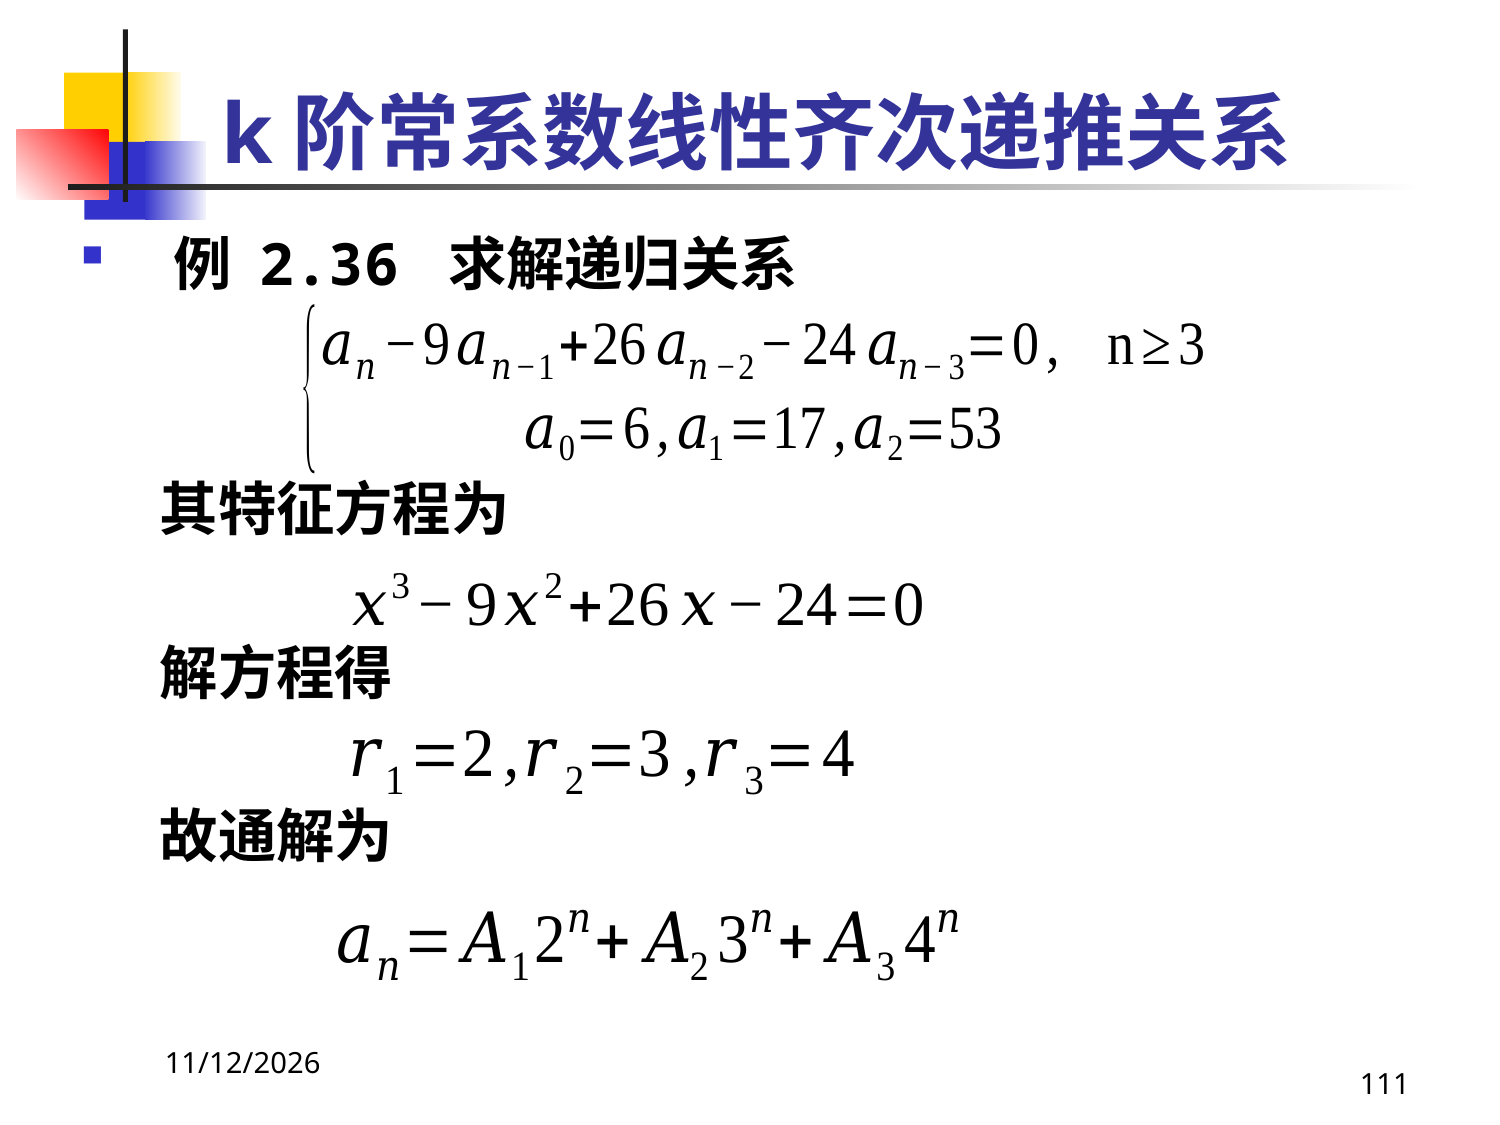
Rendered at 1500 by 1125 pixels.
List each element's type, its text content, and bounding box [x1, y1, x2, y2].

list 例 2.36 求解递归关系 其特征方程为 解方程得 故通解为 [64, 540, 1436, 1012]
title k阶常系数线性齐次递推关系 [206, 0, 1400, 188]
list 例 2.36 求解递归关系 其特征方程为 解方程得 故通解为 [64, 528, 1436, 539]
list 例 2.36 求解递归关系 其特征方程为 解方程得 故通解为 [64, 220, 1436, 527]
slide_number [150, 1037, 463, 1113]
slide_number 111 [1112, 1037, 1425, 1113]
